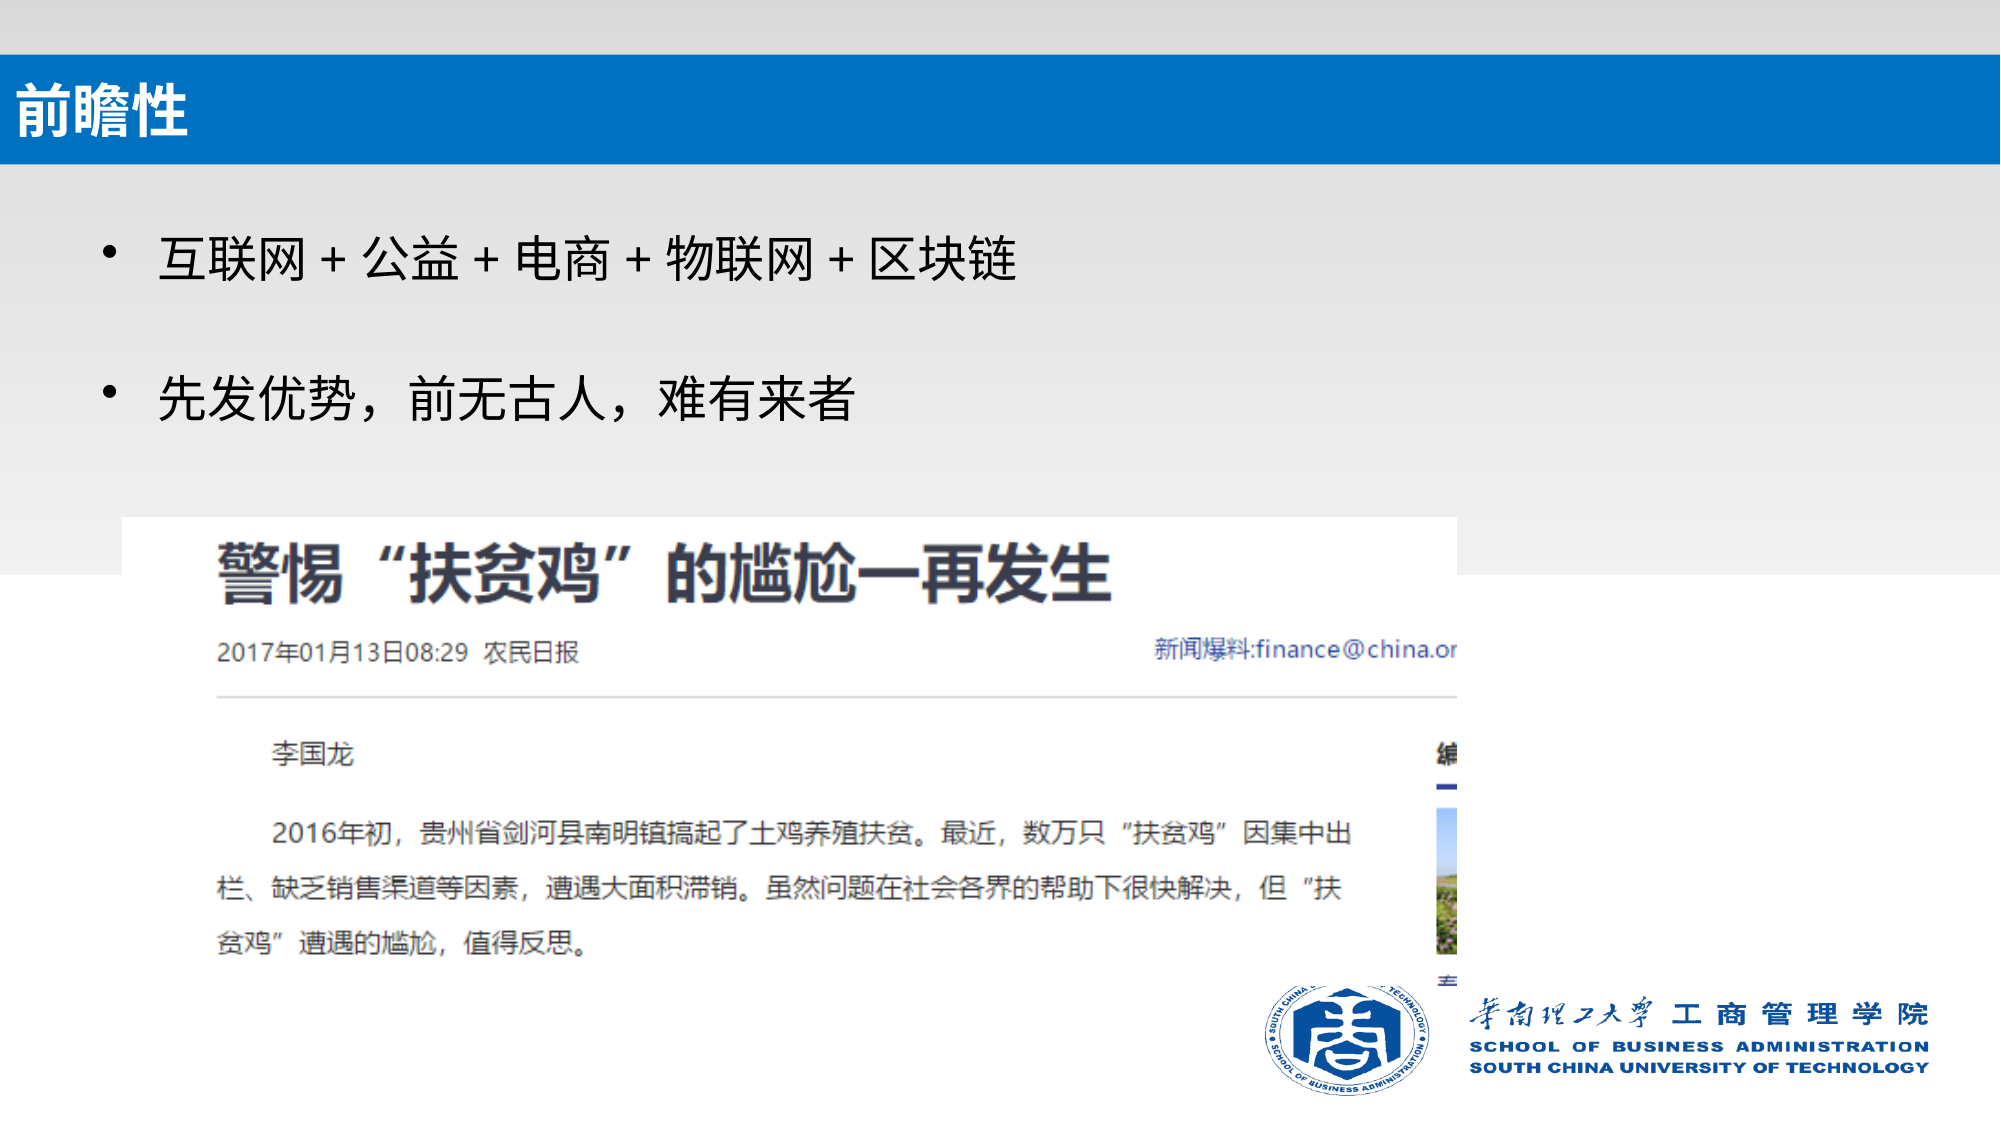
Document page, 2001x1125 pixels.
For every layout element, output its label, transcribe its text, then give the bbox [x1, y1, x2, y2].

picture [122, 517, 1458, 986]
list 互联网+公益+电商+物联网+区块链 先发优势，前无古人，难有来者 [86, 219, 1898, 1006]
picture [1241, 941, 1961, 1125]
title 前瞻性 [0, 54, 2000, 165]
